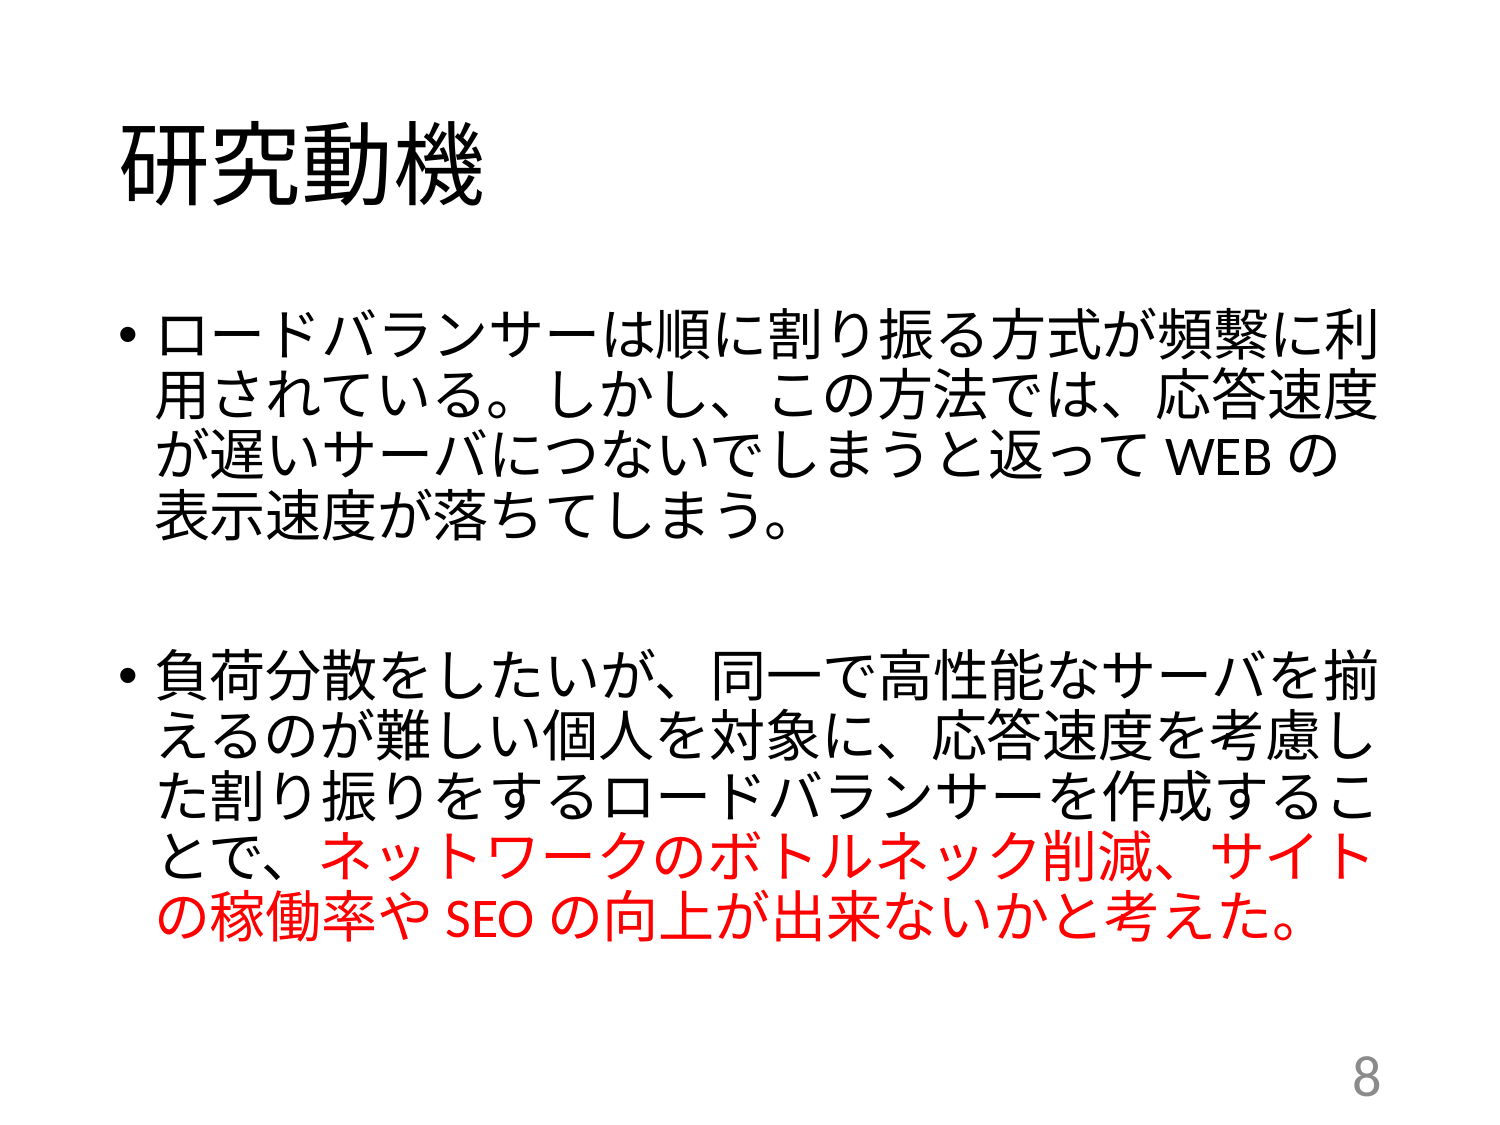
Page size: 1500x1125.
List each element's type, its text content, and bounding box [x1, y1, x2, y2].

slide_number 8 [1059, 1042, 1397, 1103]
list ロードバランサーは順に割り振る方式が頻繫に利用されている。しかし、この方法では、応答速度が遅いサーバにつないでしまうと返ってWEBの表示速度が落ちてしまう。 負荷分散をしたいが、同一で高性能なサーバを揃えるのが難しい個人を対象に、応答速度を考慮した割り振りをするロードバランサーを作成することで、ネットワークのボトルネック削減、サイトの稼働率やSEOの向上が出来ないかと考えた。 [103, 299, 1397, 1014]
title 研究動機 [103, 59, 1397, 278]
